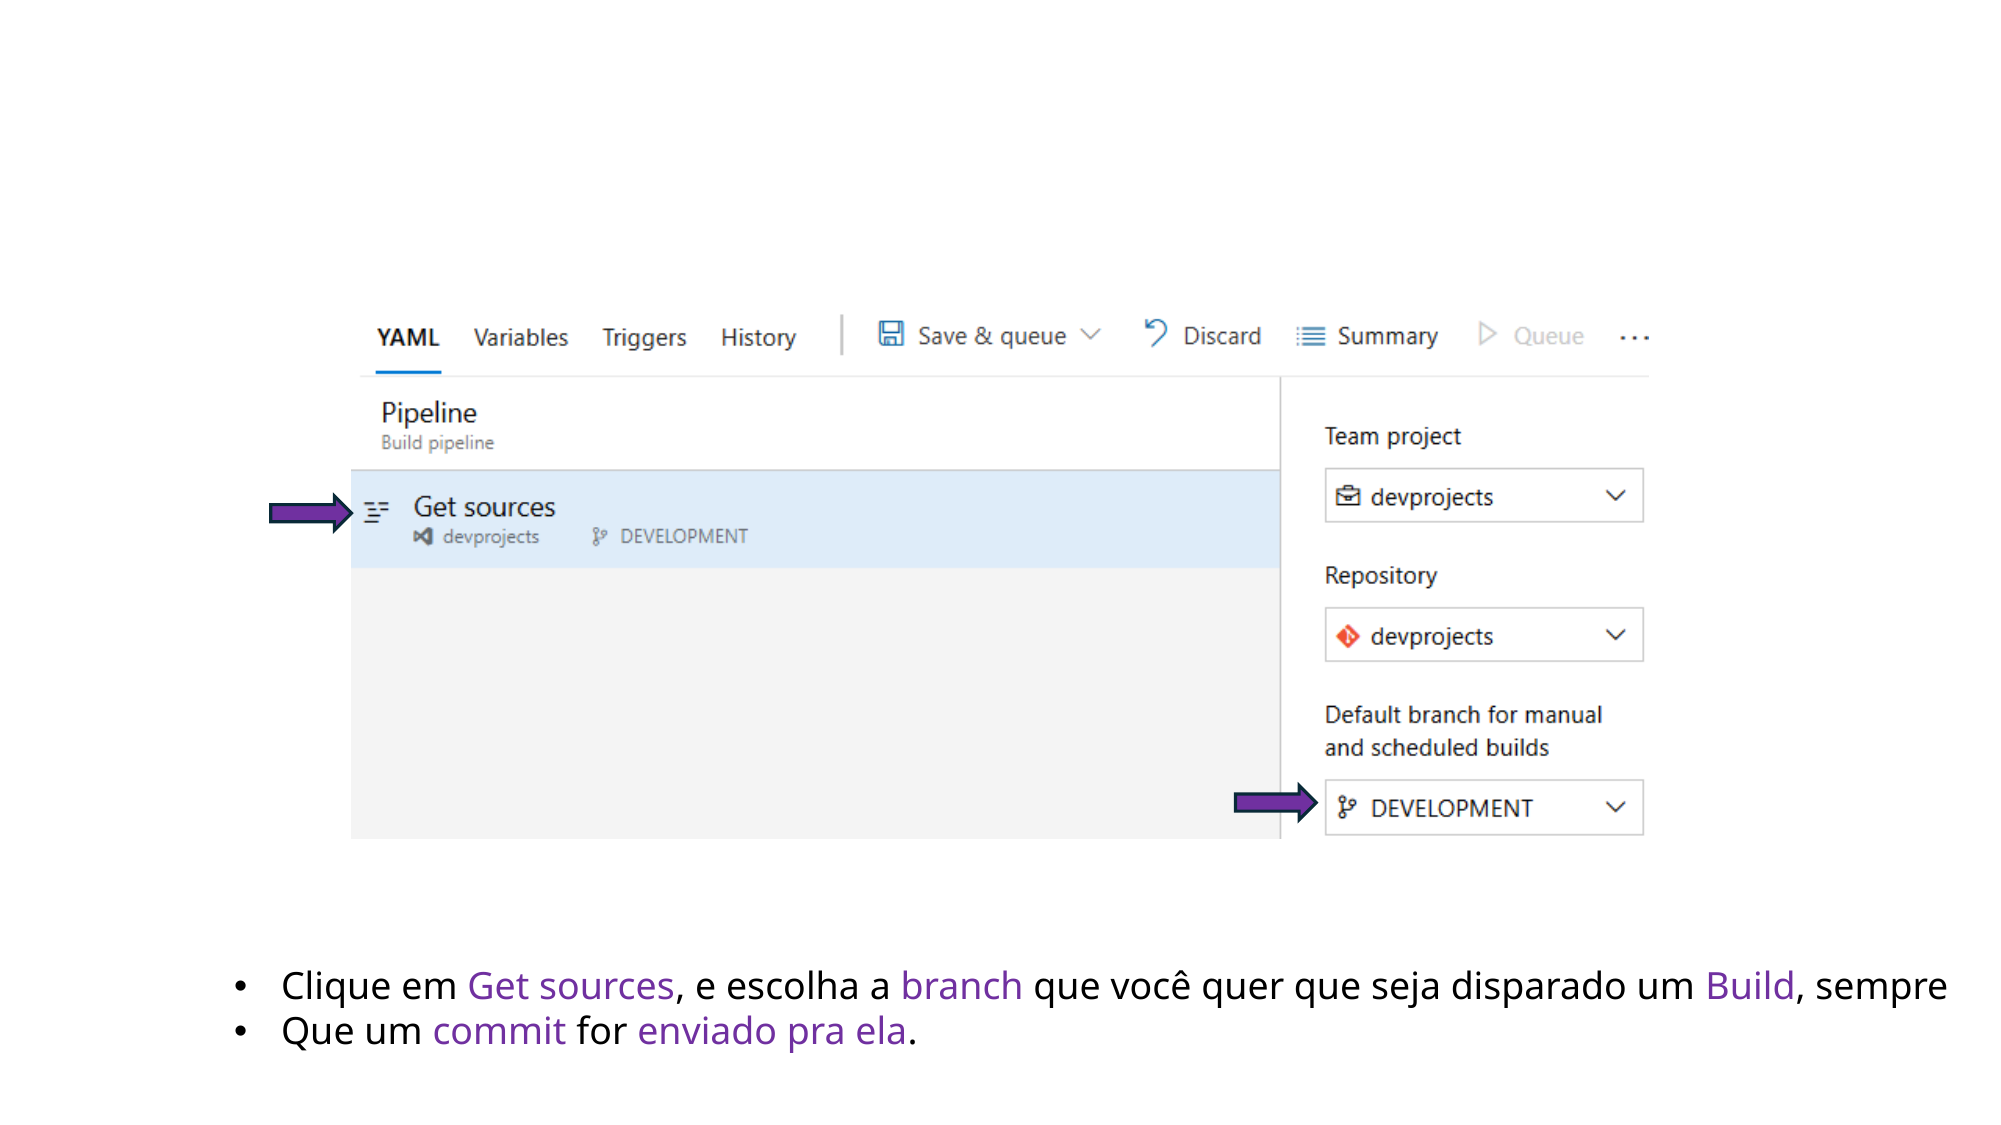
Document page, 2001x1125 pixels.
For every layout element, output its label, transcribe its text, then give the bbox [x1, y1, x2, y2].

text_box [269, 492, 350, 535]
picture [350, 285, 1649, 840]
text_box Clique em Get sources, e escolha a branch que você quer que seja disparado um Build, sempre Que um commit for enviado pra ela. [219, 955, 1964, 1060]
